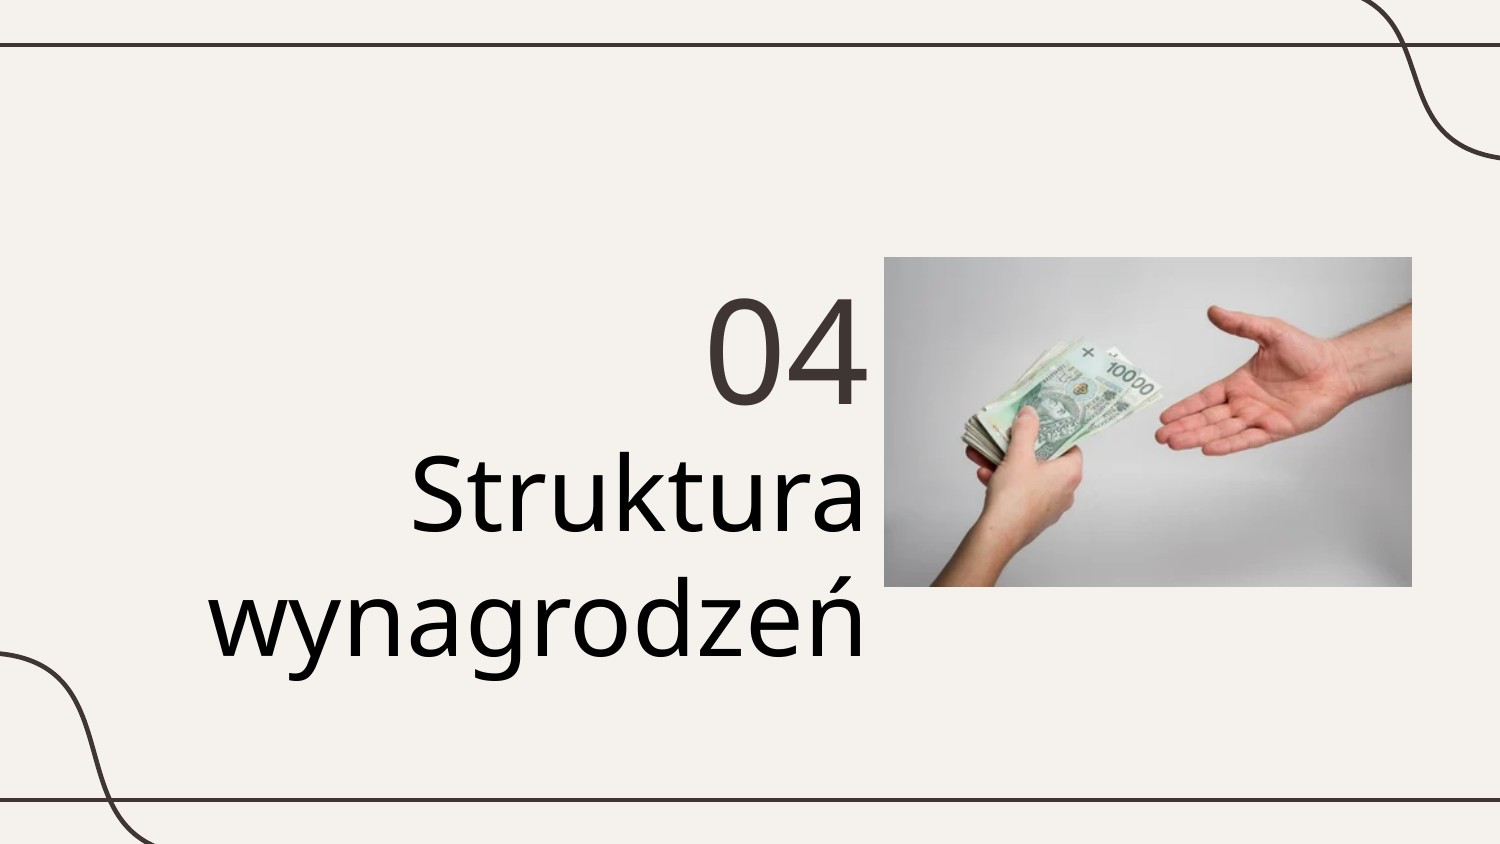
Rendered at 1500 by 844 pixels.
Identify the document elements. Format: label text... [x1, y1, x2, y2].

title 04 [613, 243, 885, 404]
picture [884, 256, 1413, 587]
title Struktura wynagrodzeń [53, 412, 879, 545]
